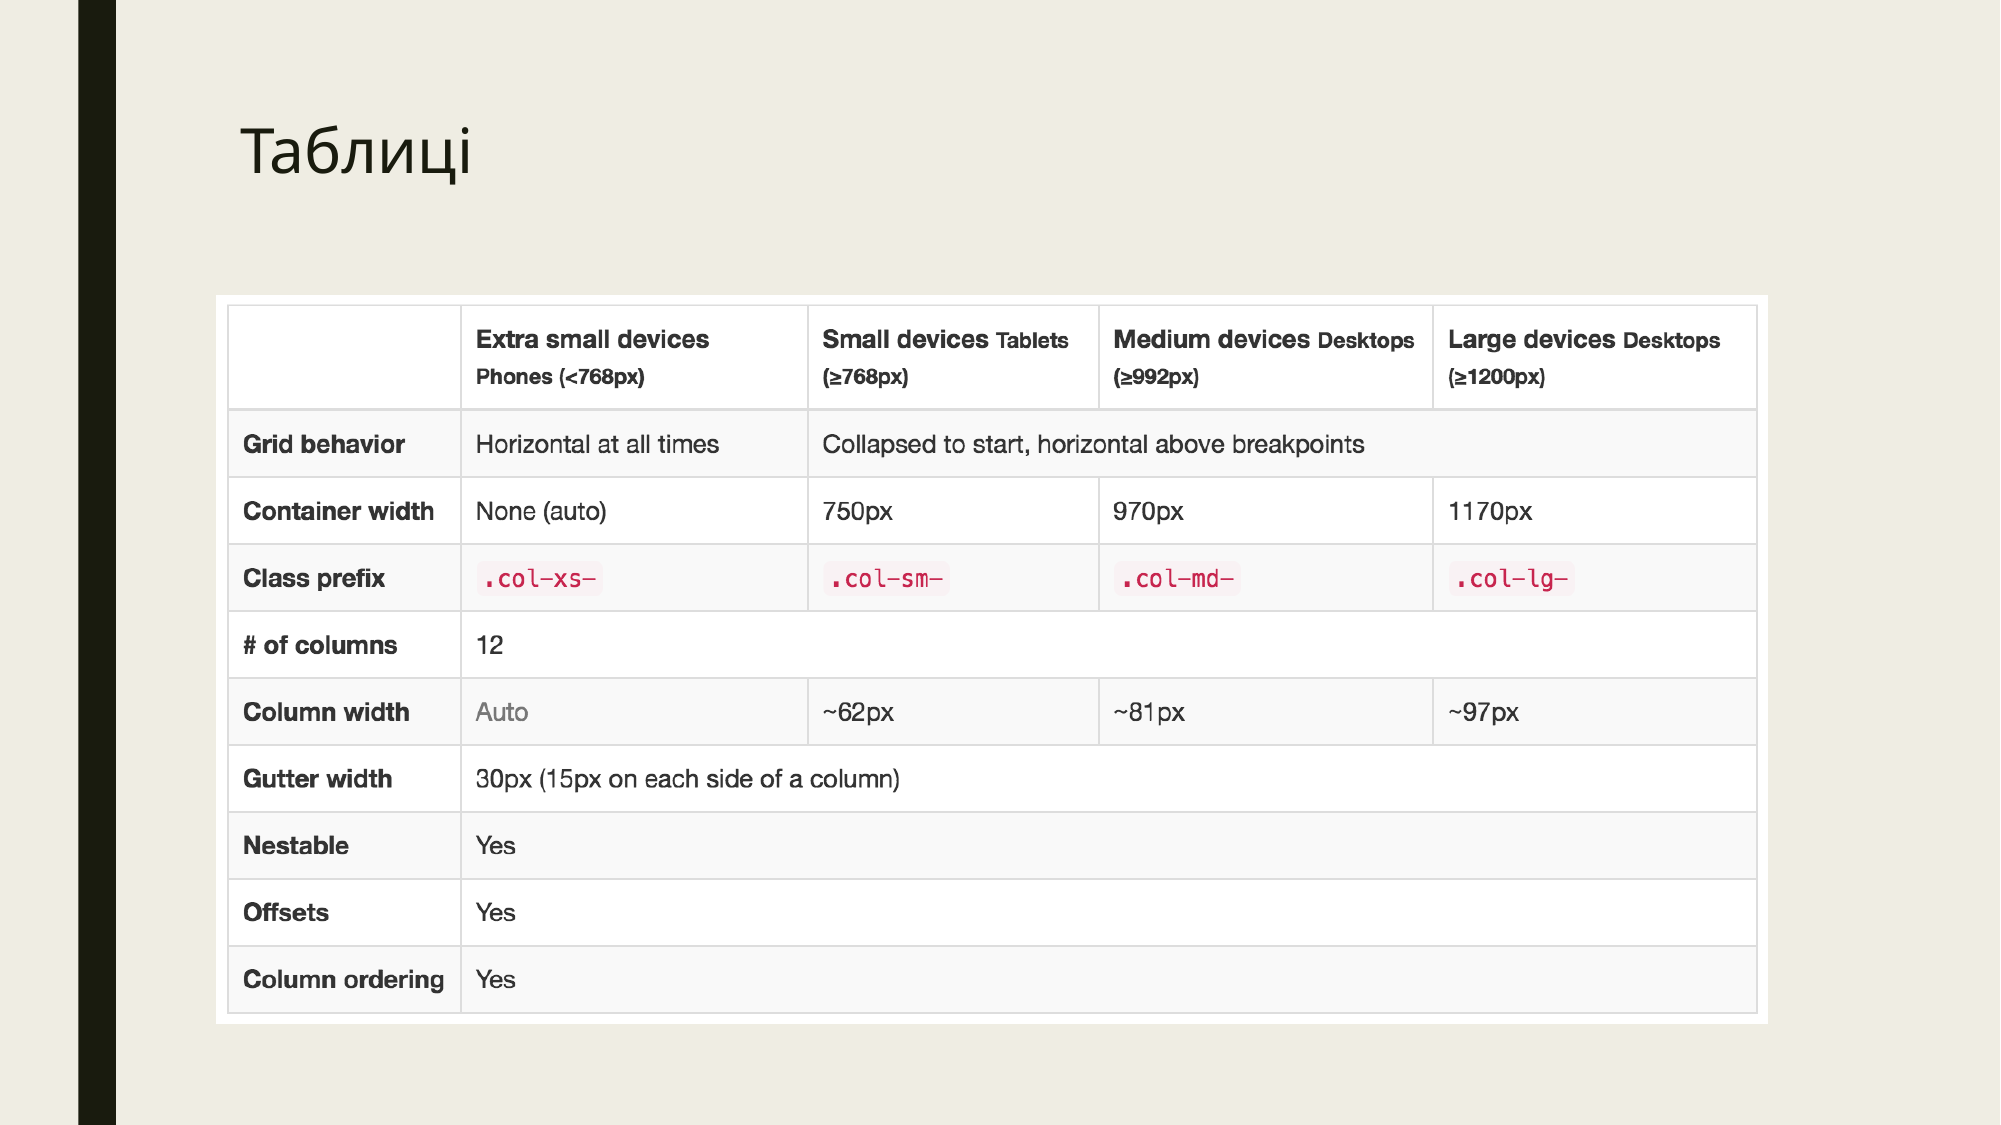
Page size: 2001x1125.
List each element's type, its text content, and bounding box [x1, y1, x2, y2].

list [215, 295, 1769, 1024]
title Таблиці [225, 112, 1800, 270]
